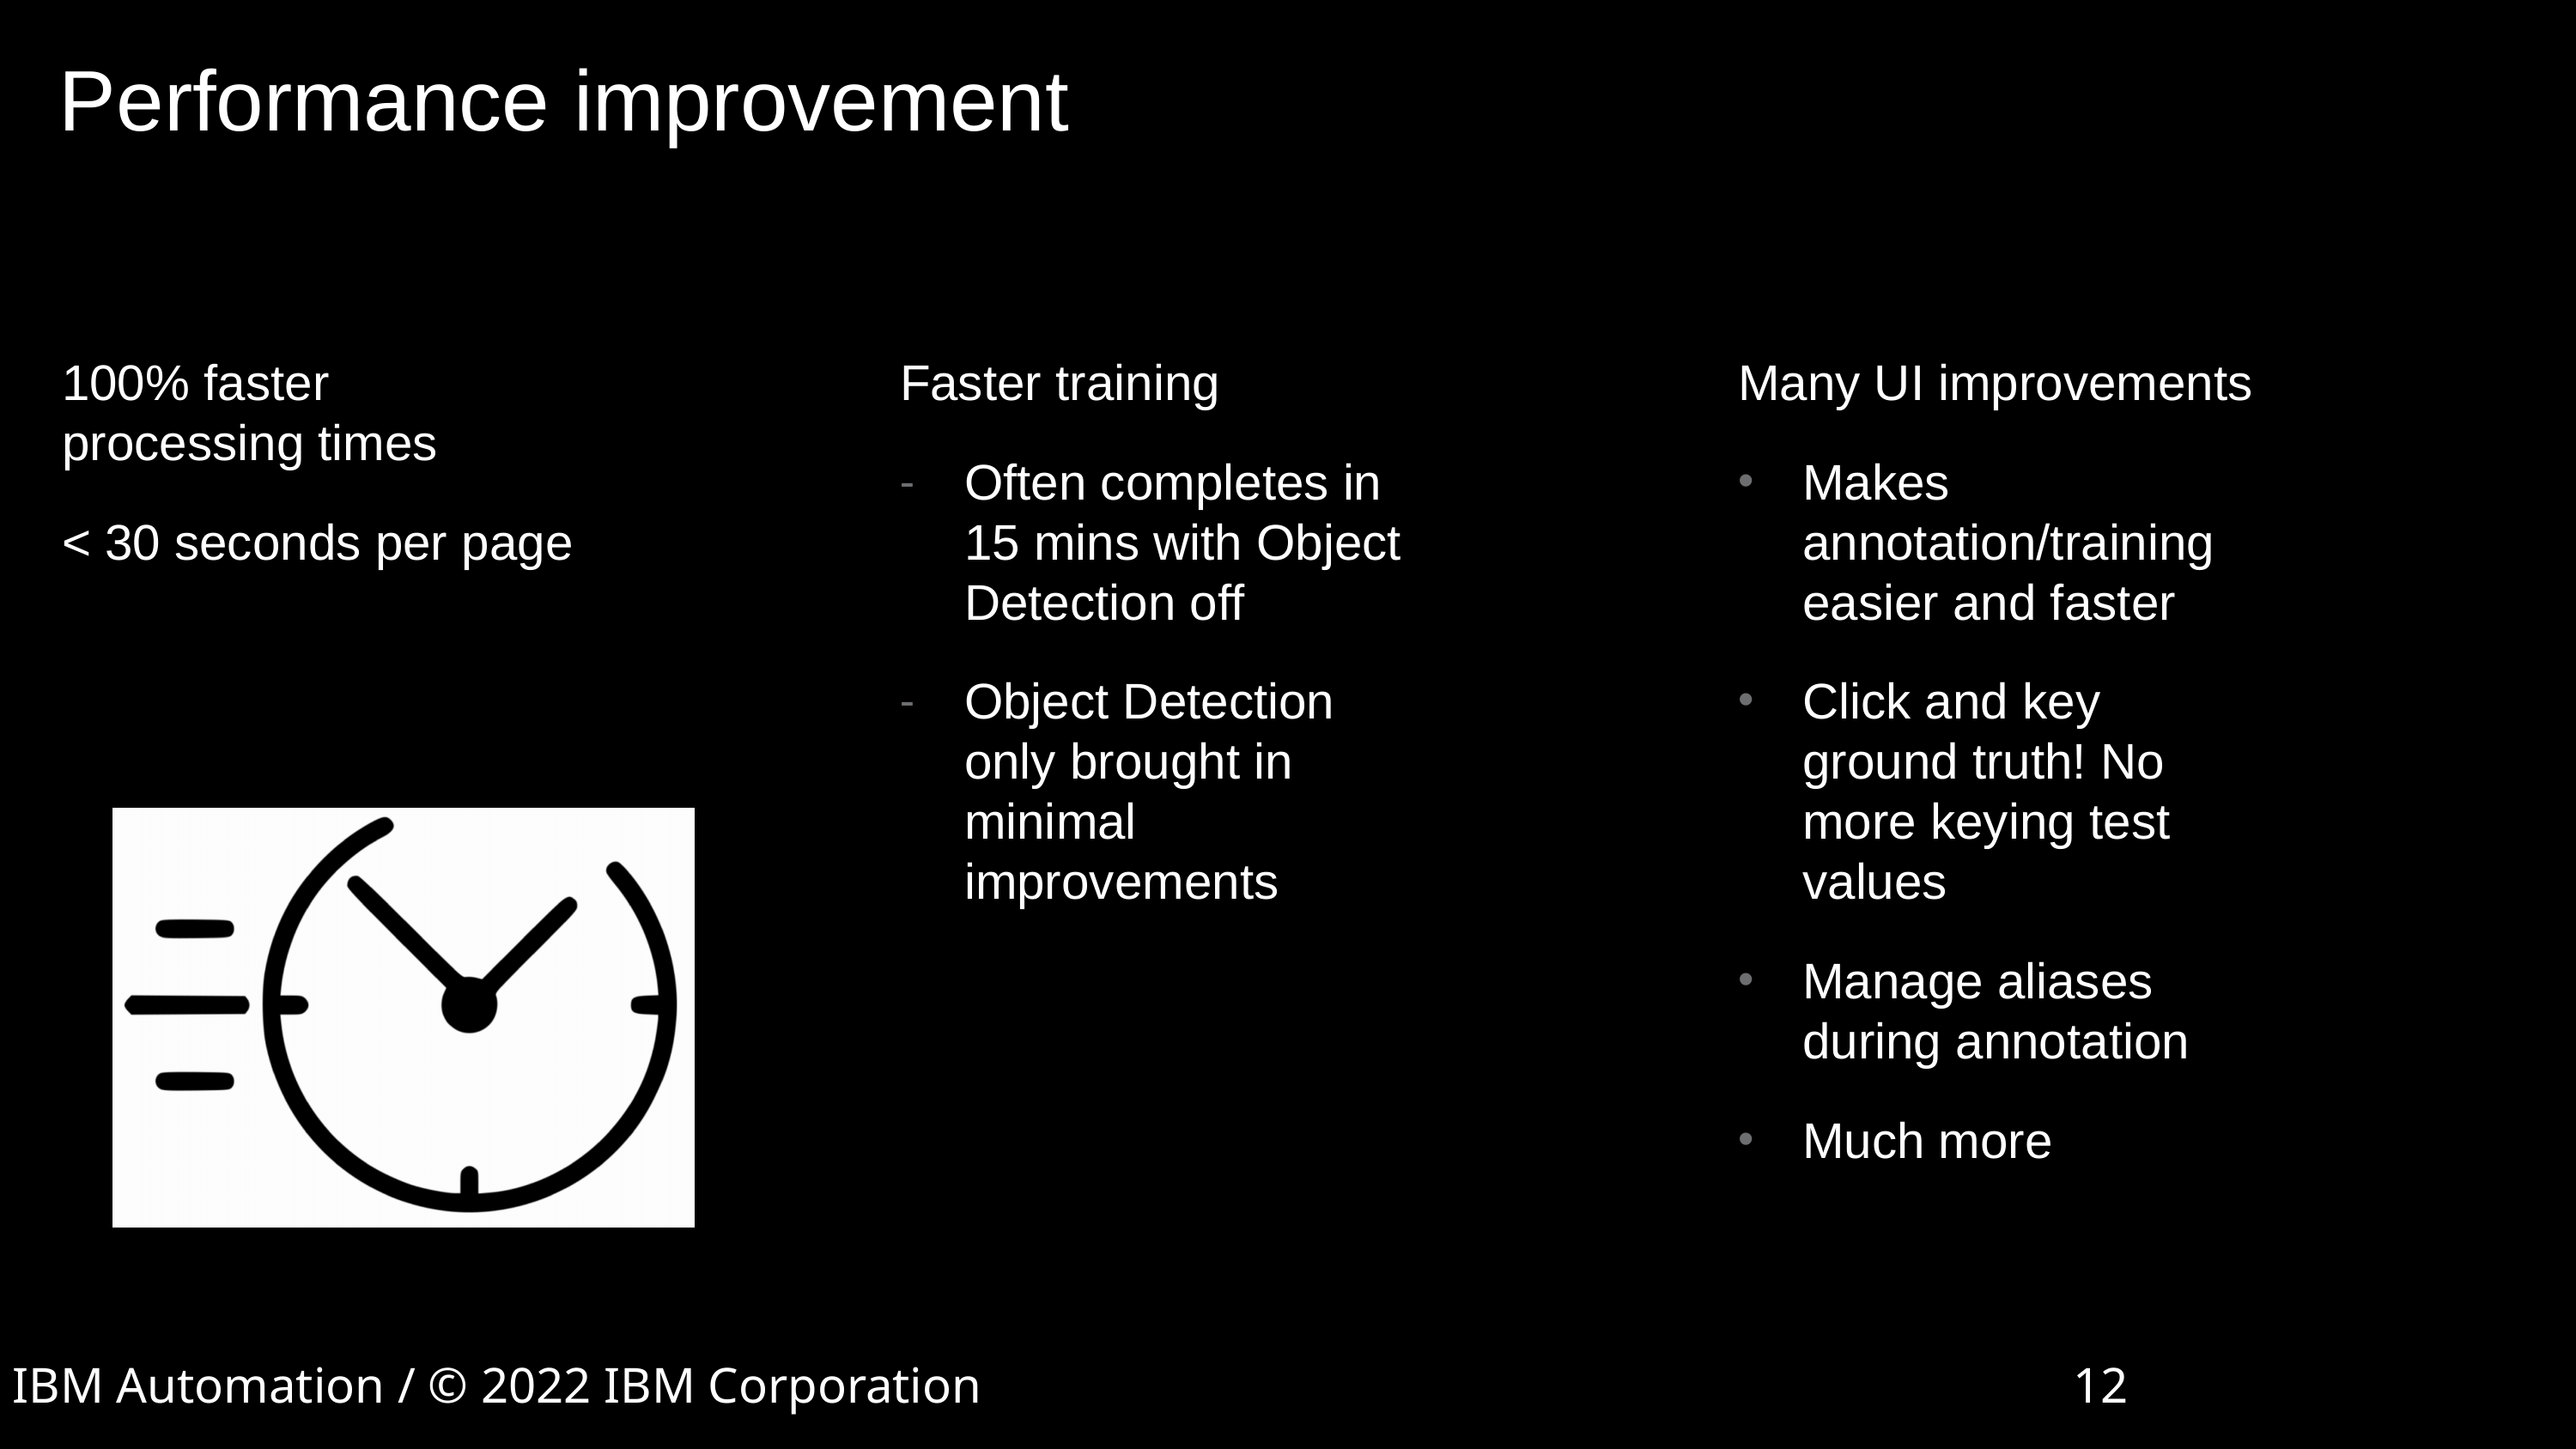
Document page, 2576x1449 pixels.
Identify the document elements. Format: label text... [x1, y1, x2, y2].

list Many UI improvements Makes annotation/training easier and faster Click and key ground truth! No more keying test values Manage aliases during annotation Much more [1738, 350, 2257, 1266]
picture [112, 808, 695, 1228]
footer IBM Automation / © 2022 IBM Corporation [0, 1348, 1159, 1396]
slide_number 12 [2061, 1348, 2576, 1396]
list 100% faster processing times < 30 seconds per page [61, 350, 580, 1266]
title Performance improvement [58, 57, 1226, 283]
list Faster training Often completes in 15 mins with Object Detection off Object Detection only brought in minimal improvements [900, 350, 1419, 1266]
